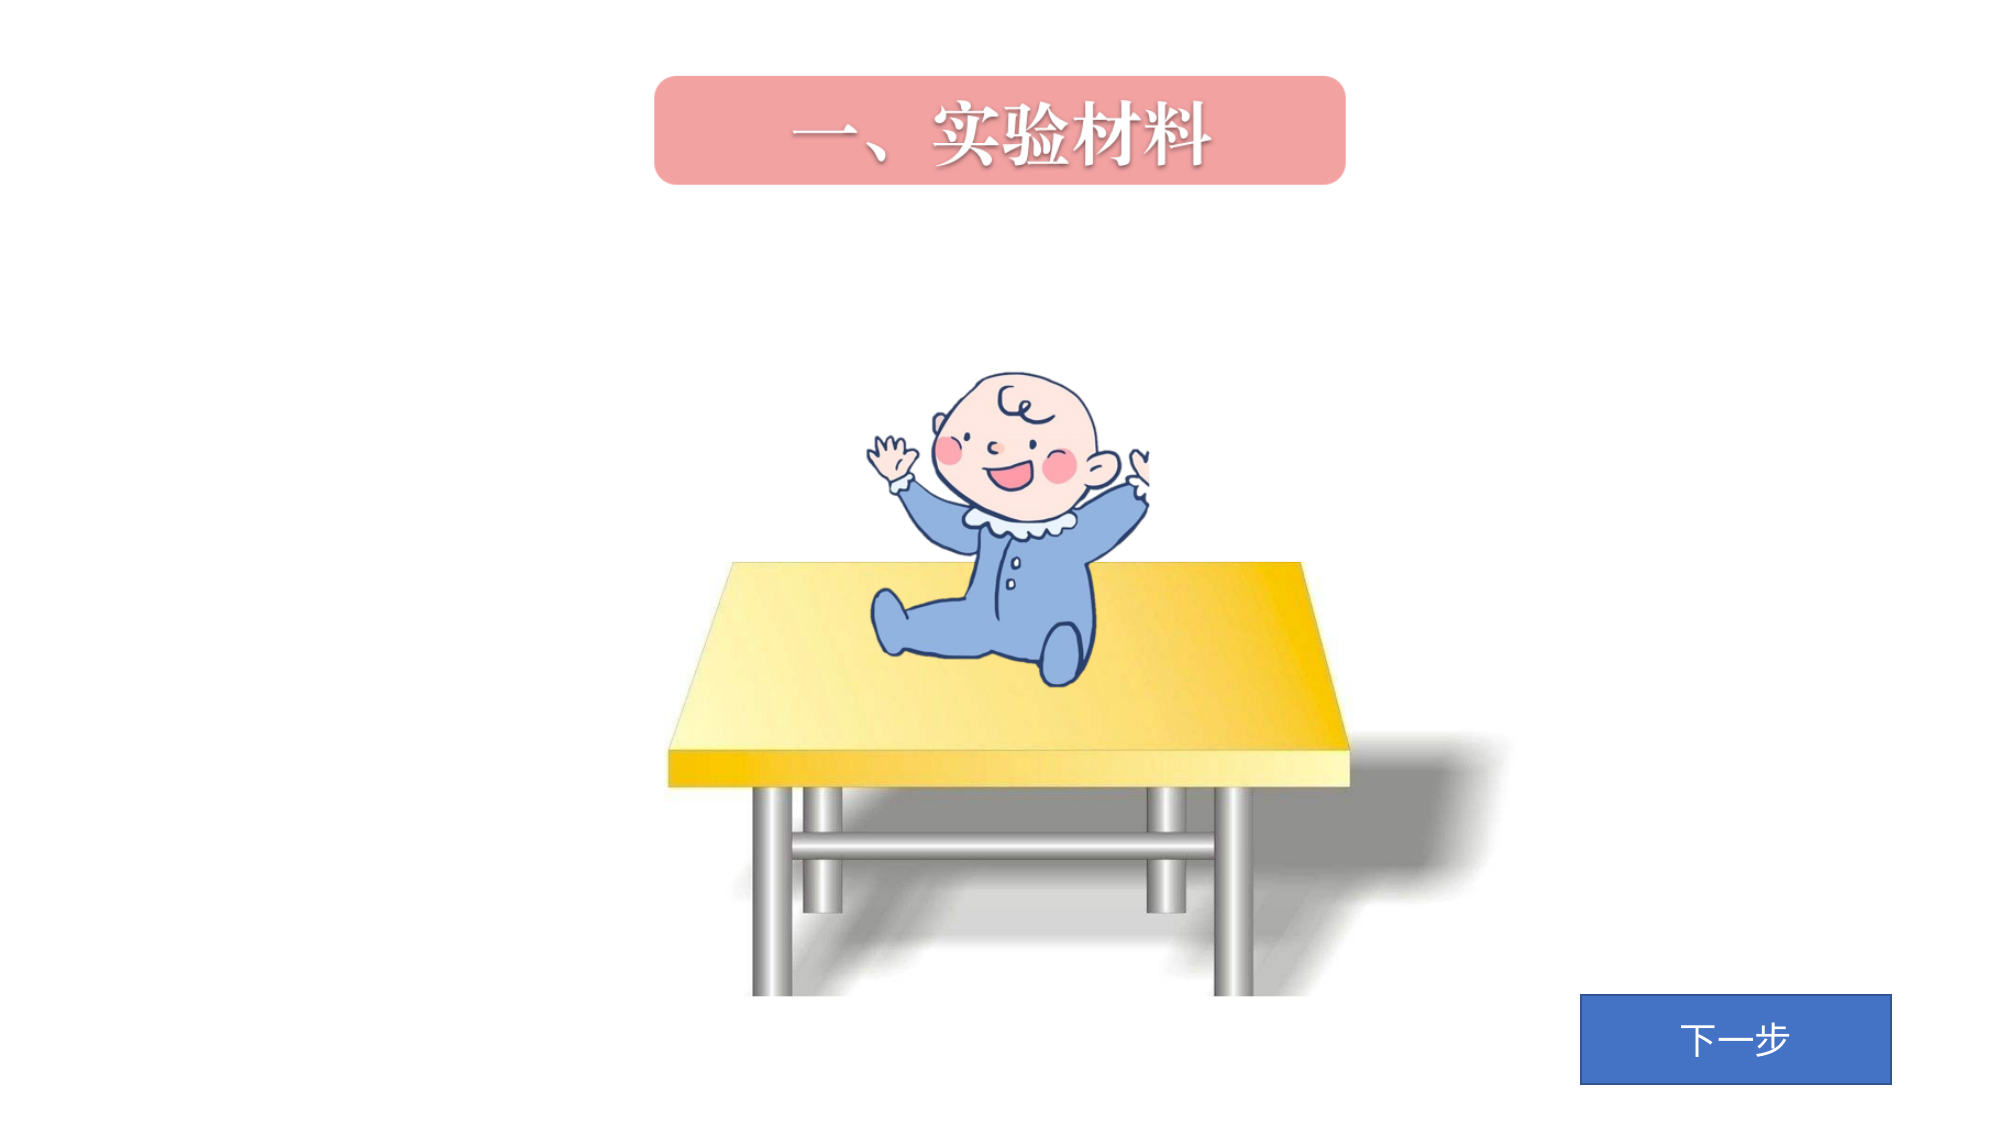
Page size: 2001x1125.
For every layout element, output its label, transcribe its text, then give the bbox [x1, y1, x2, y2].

text_box 下一步 [1791, 994, 1892, 1085]
picture [208, 0, 1791, 1125]
